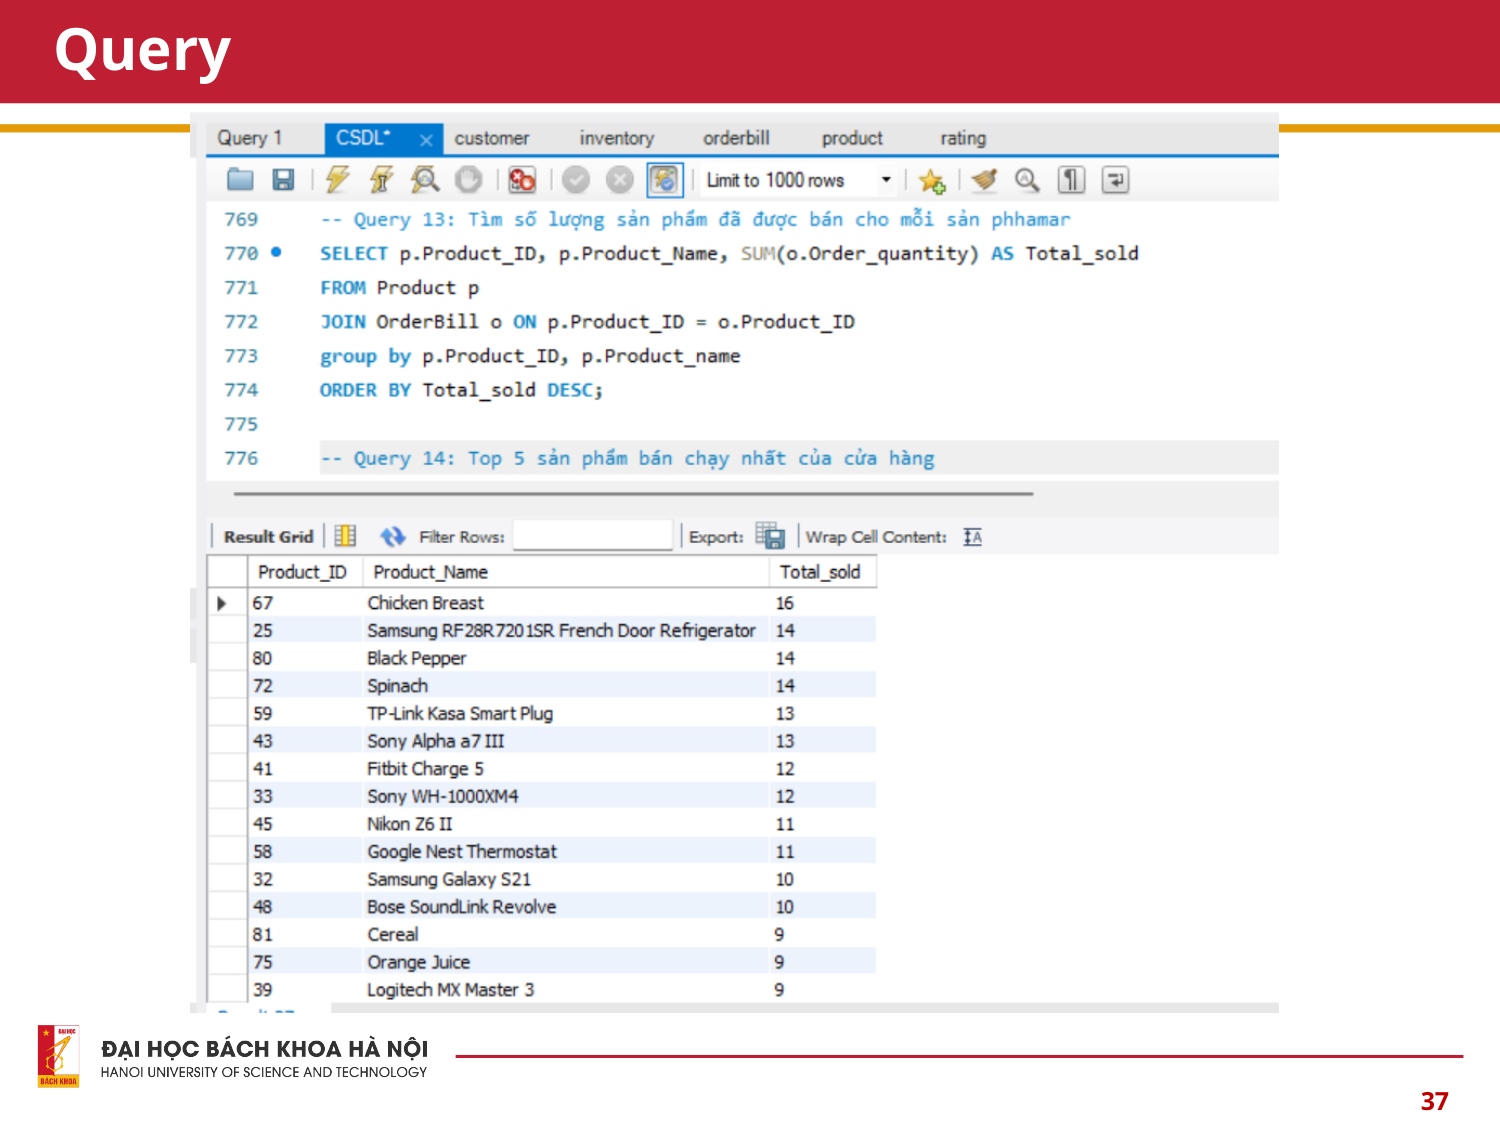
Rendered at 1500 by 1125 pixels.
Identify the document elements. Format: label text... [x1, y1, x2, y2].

title Query [38, 12, 1462, 87]
picture [0, 0, 1500, 1125]
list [190, 112, 1279, 1013]
slide_number 37 [1126, 1078, 1464, 1125]
